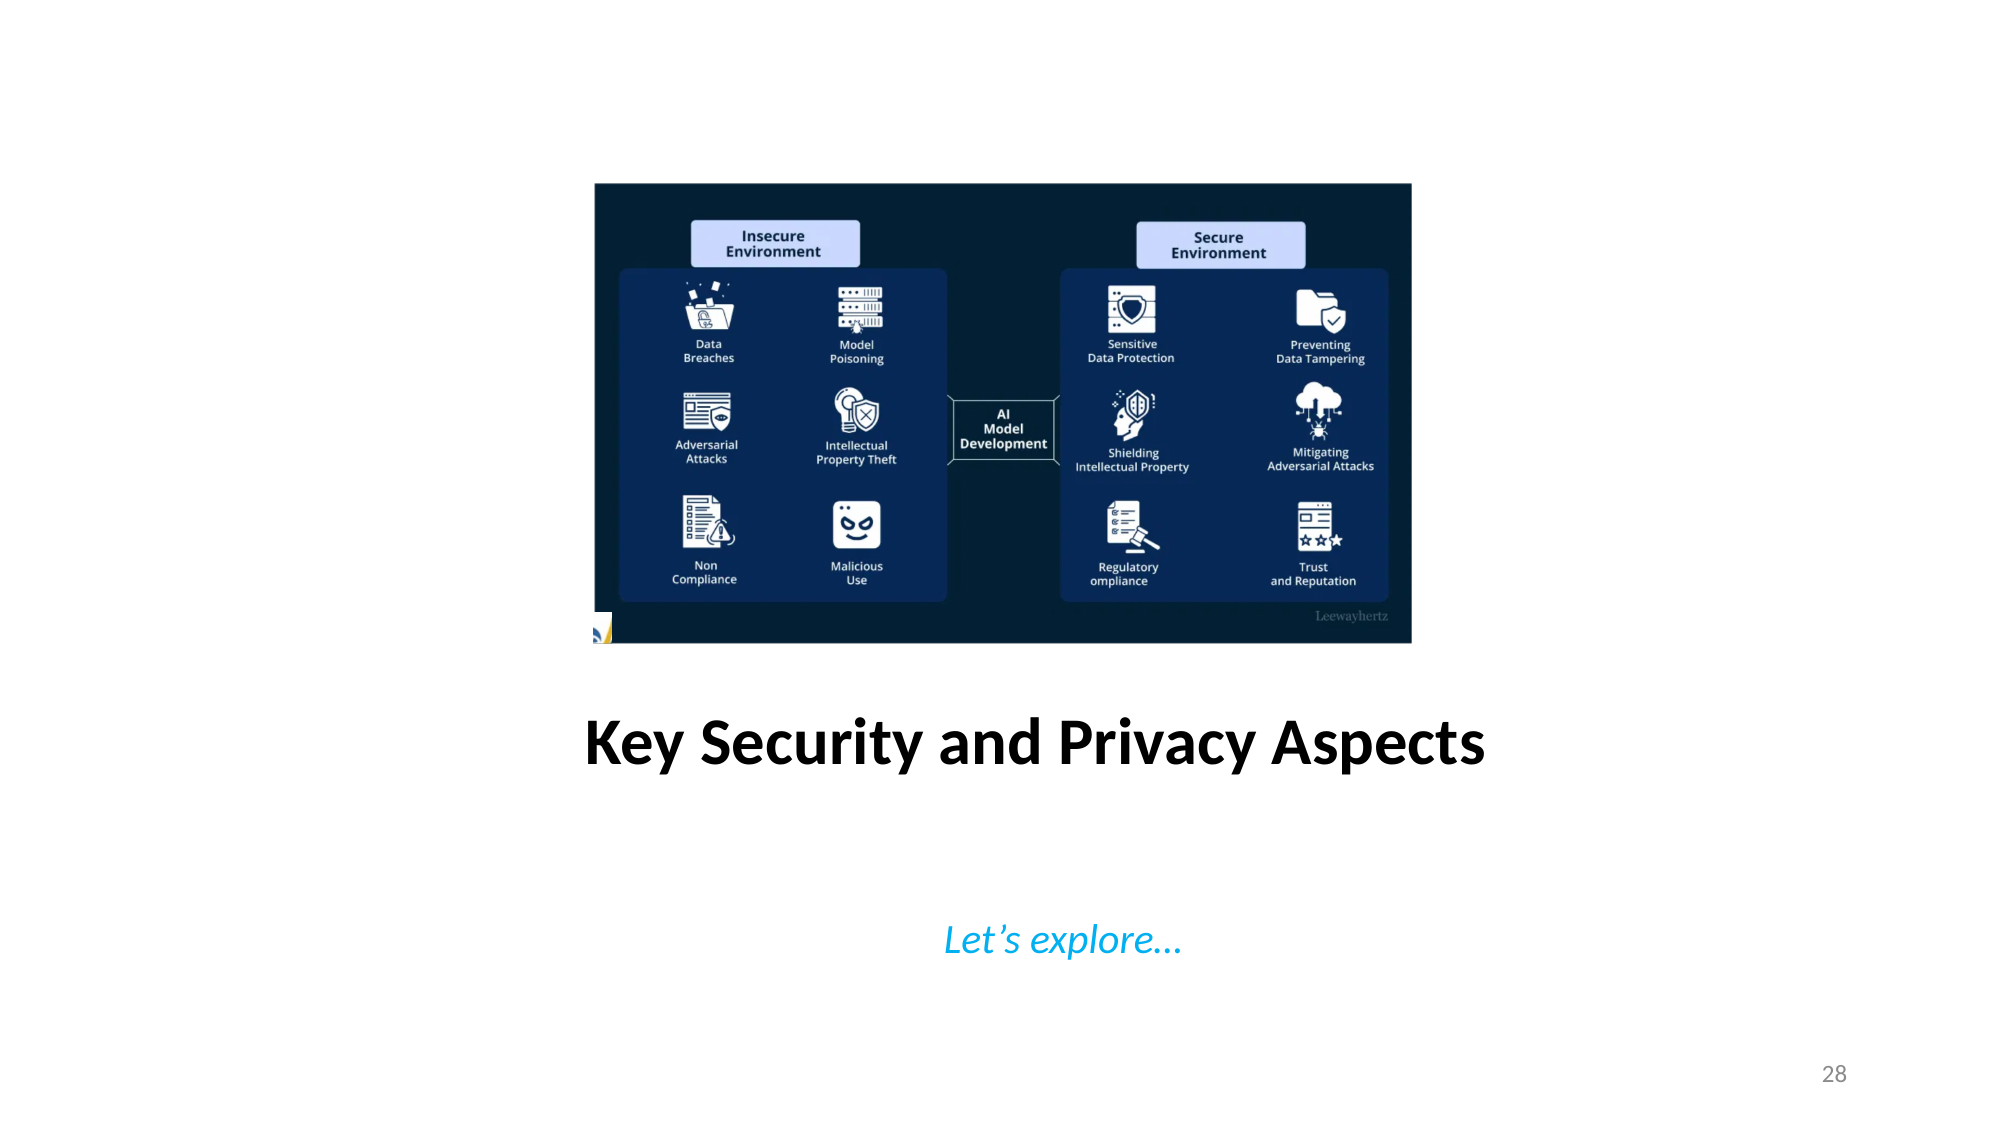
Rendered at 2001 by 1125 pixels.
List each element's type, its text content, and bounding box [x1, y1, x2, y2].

text_box Let’s explore… [928, 904, 1205, 970]
picture [593, 183, 1413, 645]
text_box Key Security and Privacy Aspects [570, 690, 1575, 831]
slide_number 28 [1412, 1042, 1863, 1103]
